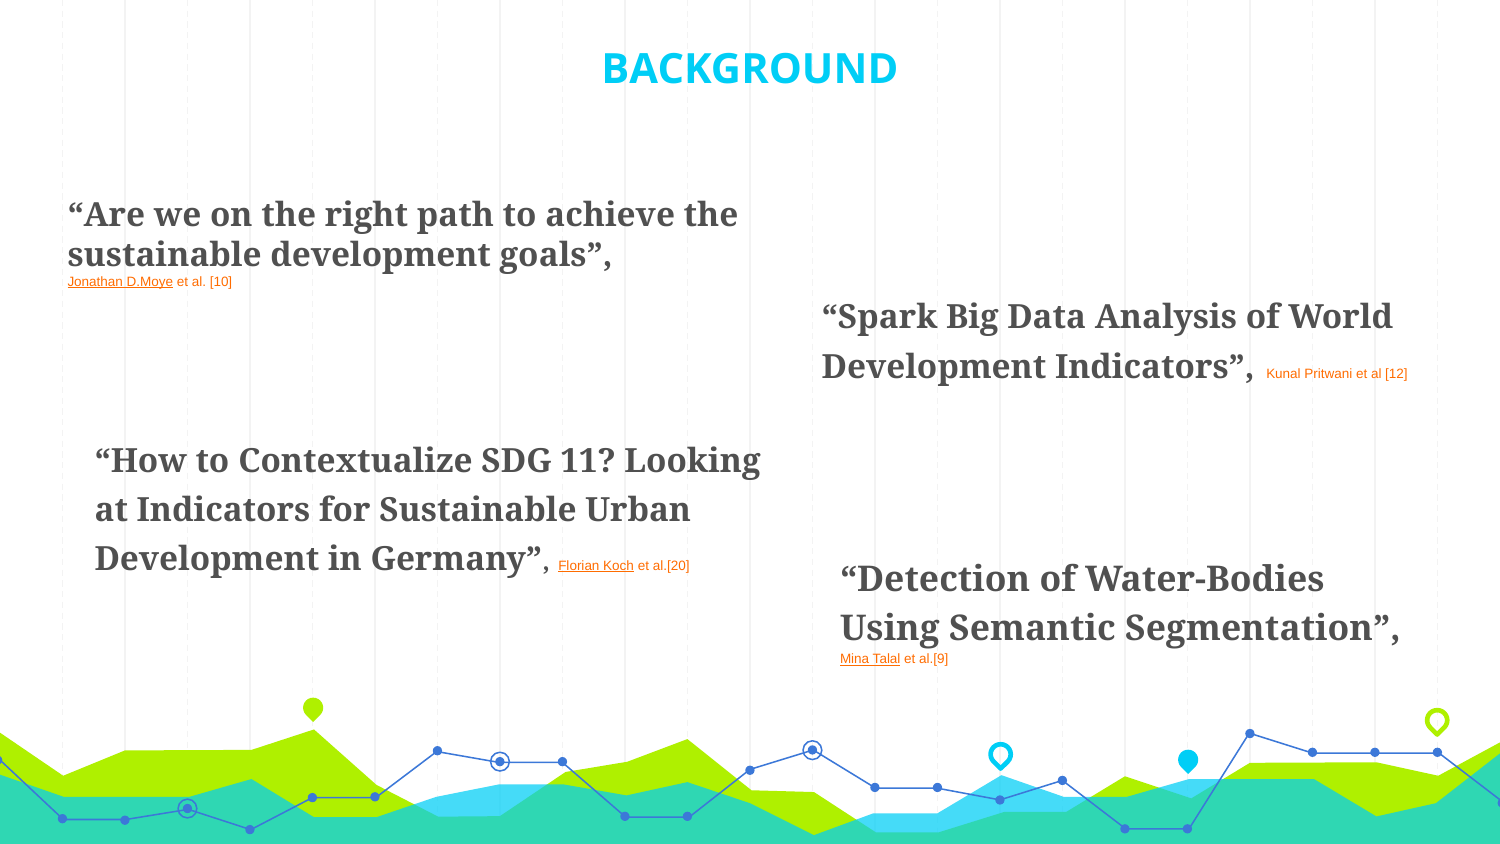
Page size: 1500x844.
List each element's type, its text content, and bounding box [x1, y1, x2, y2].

title BACKGROUND [581, 23, 919, 108]
text_box “Detection of Water-Bodies Using Semantic Segmentation”, Mina Talal et al.[9] [749, 535, 1447, 682]
text_box “Are we on the right path to achieve the sustainable development goals”, Jonathan D.Moye et al. [10] [52, 178, 830, 305]
text_box “Spark Big Data Analysis of World Development Indicators”, Kunal Pritwani et al [12] [775, 276, 1459, 402]
text_box “How to Contextualize SDG 11? Looking at Indicators for Sustainable Urban Development in Germany”, Florian Koch et al.[20] [79, 414, 803, 592]
